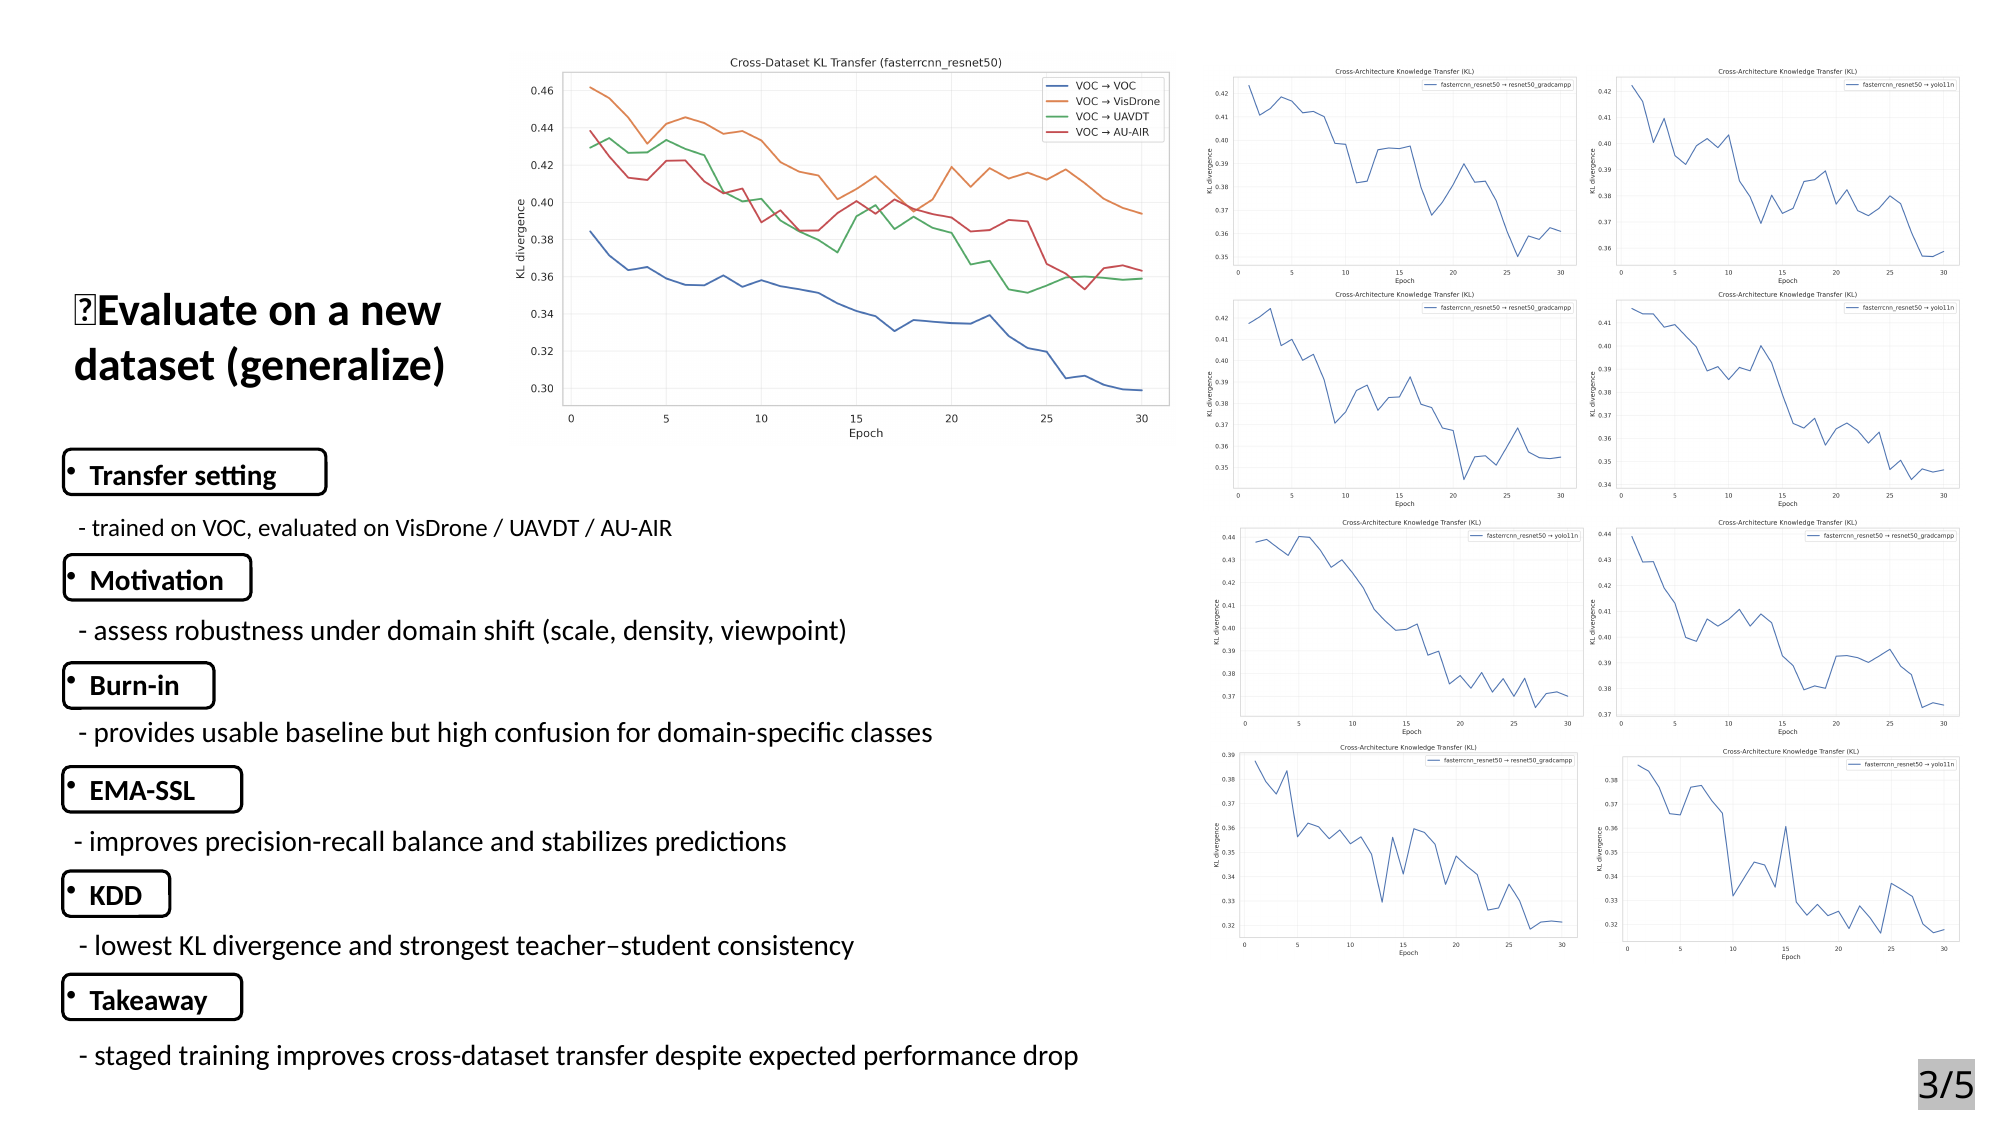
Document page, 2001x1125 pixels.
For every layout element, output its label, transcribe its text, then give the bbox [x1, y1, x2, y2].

picture [1593, 744, 1964, 965]
text_box [62, 553, 253, 602]
text_box - trained on VOC, evaluated on VisDrone / UAVDT / AU-AIR [63, 503, 1064, 549]
picture [1210, 516, 1964, 740]
text_box - assess robustness under domain shift (scale, density, viewpoint) [63, 603, 1064, 654]
text_box [61, 765, 244, 814]
picture [1210, 741, 1581, 961]
text_box [61, 869, 172, 918]
text_box - provides usable baseline but high confusion for domain-specific classes [63, 706, 1064, 756]
text_box 3/5 [1903, 1054, 2000, 1114]
text_box 🧪Evaluate on a new dataset (generalize) [59, 272, 508, 398]
picture [1203, 65, 1581, 511]
text_box - lowest KL divergence and strongest teacher–student consistency [64, 919, 1065, 969]
text_box - improves precision-recall balance and stabilizes predictions [58, 815, 1060, 865]
picture [1586, 65, 1964, 511]
text_box [61, 447, 328, 497]
text_box - staged training improves cross-dataset transfer despite expected performance drop [64, 1028, 1234, 1079]
text_box [61, 972, 244, 1022]
text_box Transfer setting Motivation Burn-in EMA-SSL KDD Takeaway [51, 449, 674, 1094]
picture [508, 51, 1176, 447]
text_box [62, 661, 216, 710]
